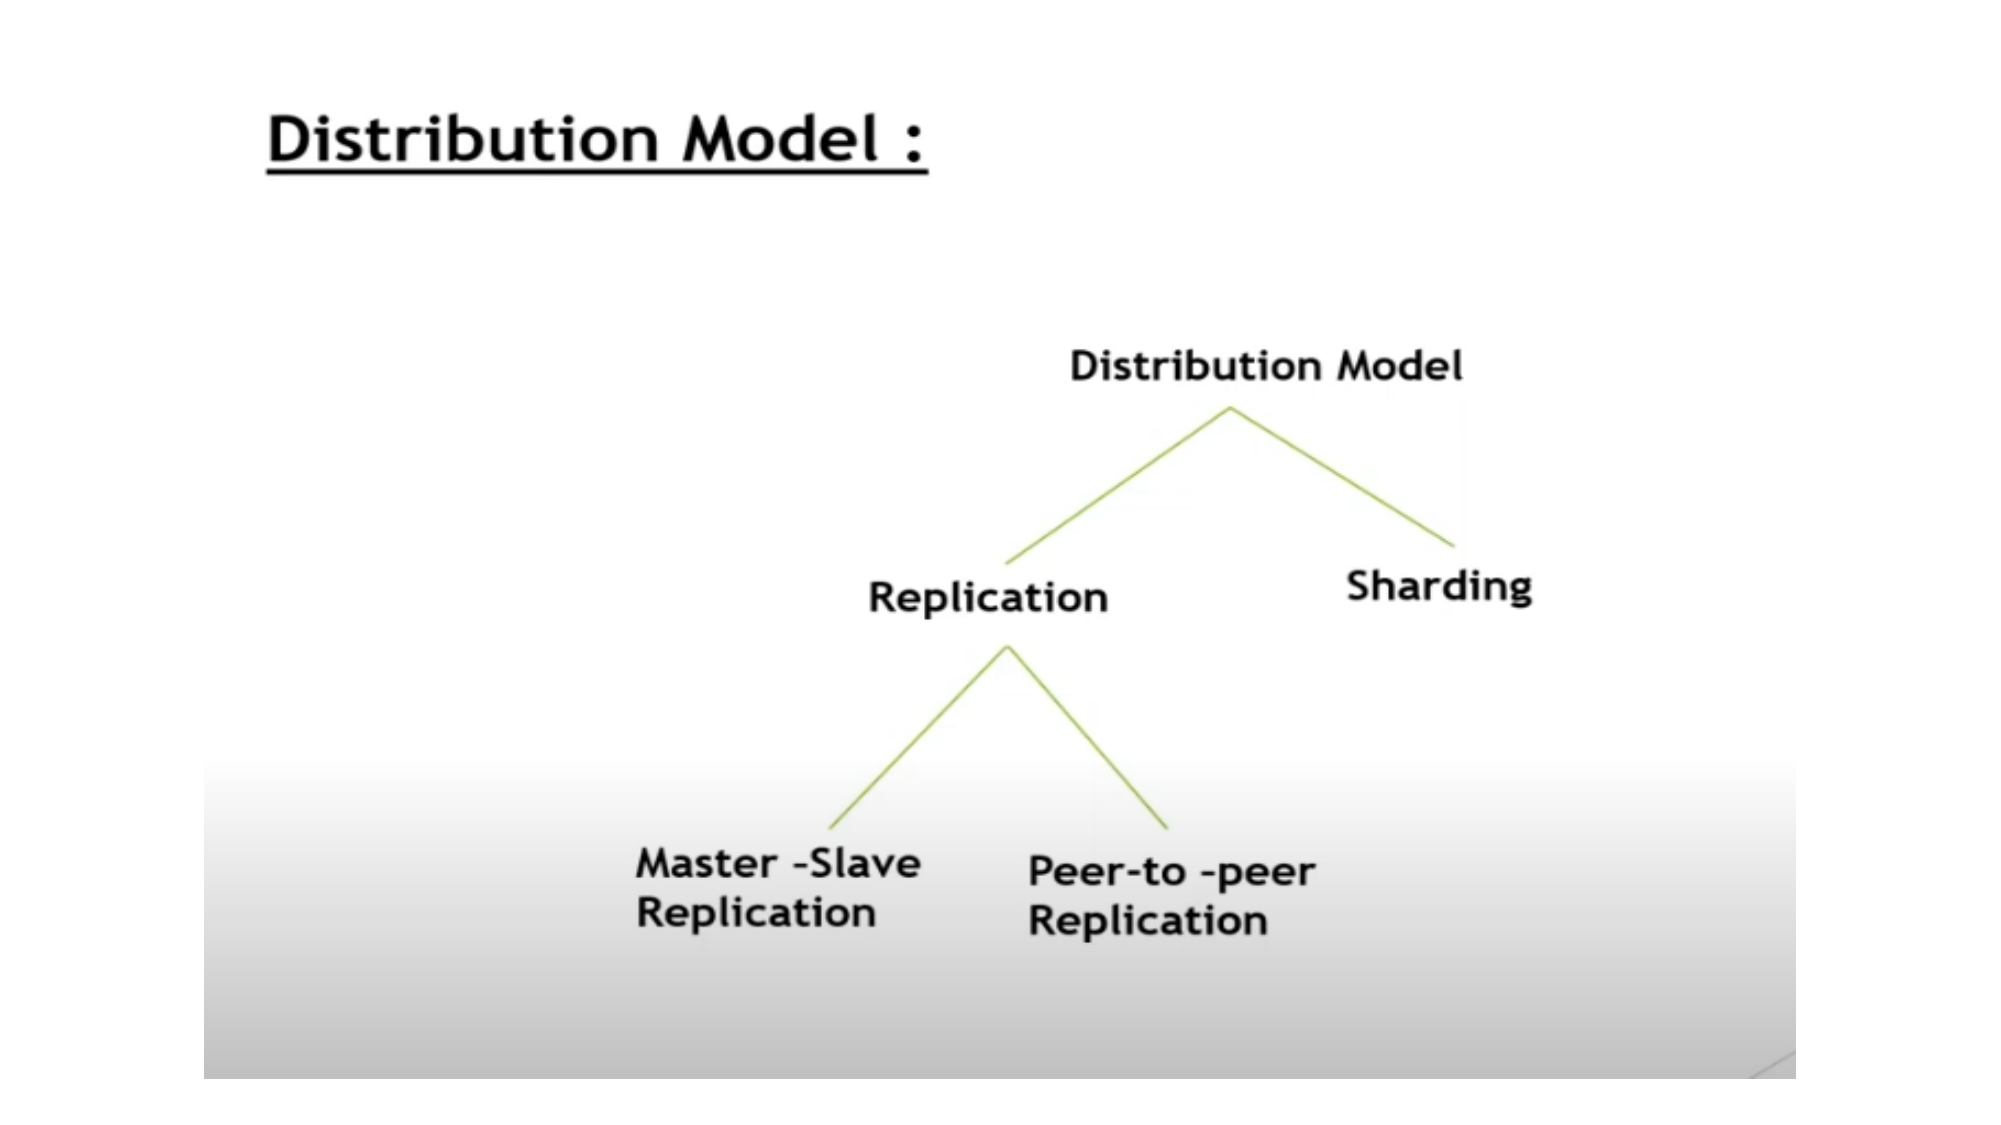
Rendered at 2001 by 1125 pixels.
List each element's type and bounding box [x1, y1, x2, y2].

picture [204, 72, 1796, 1080]
